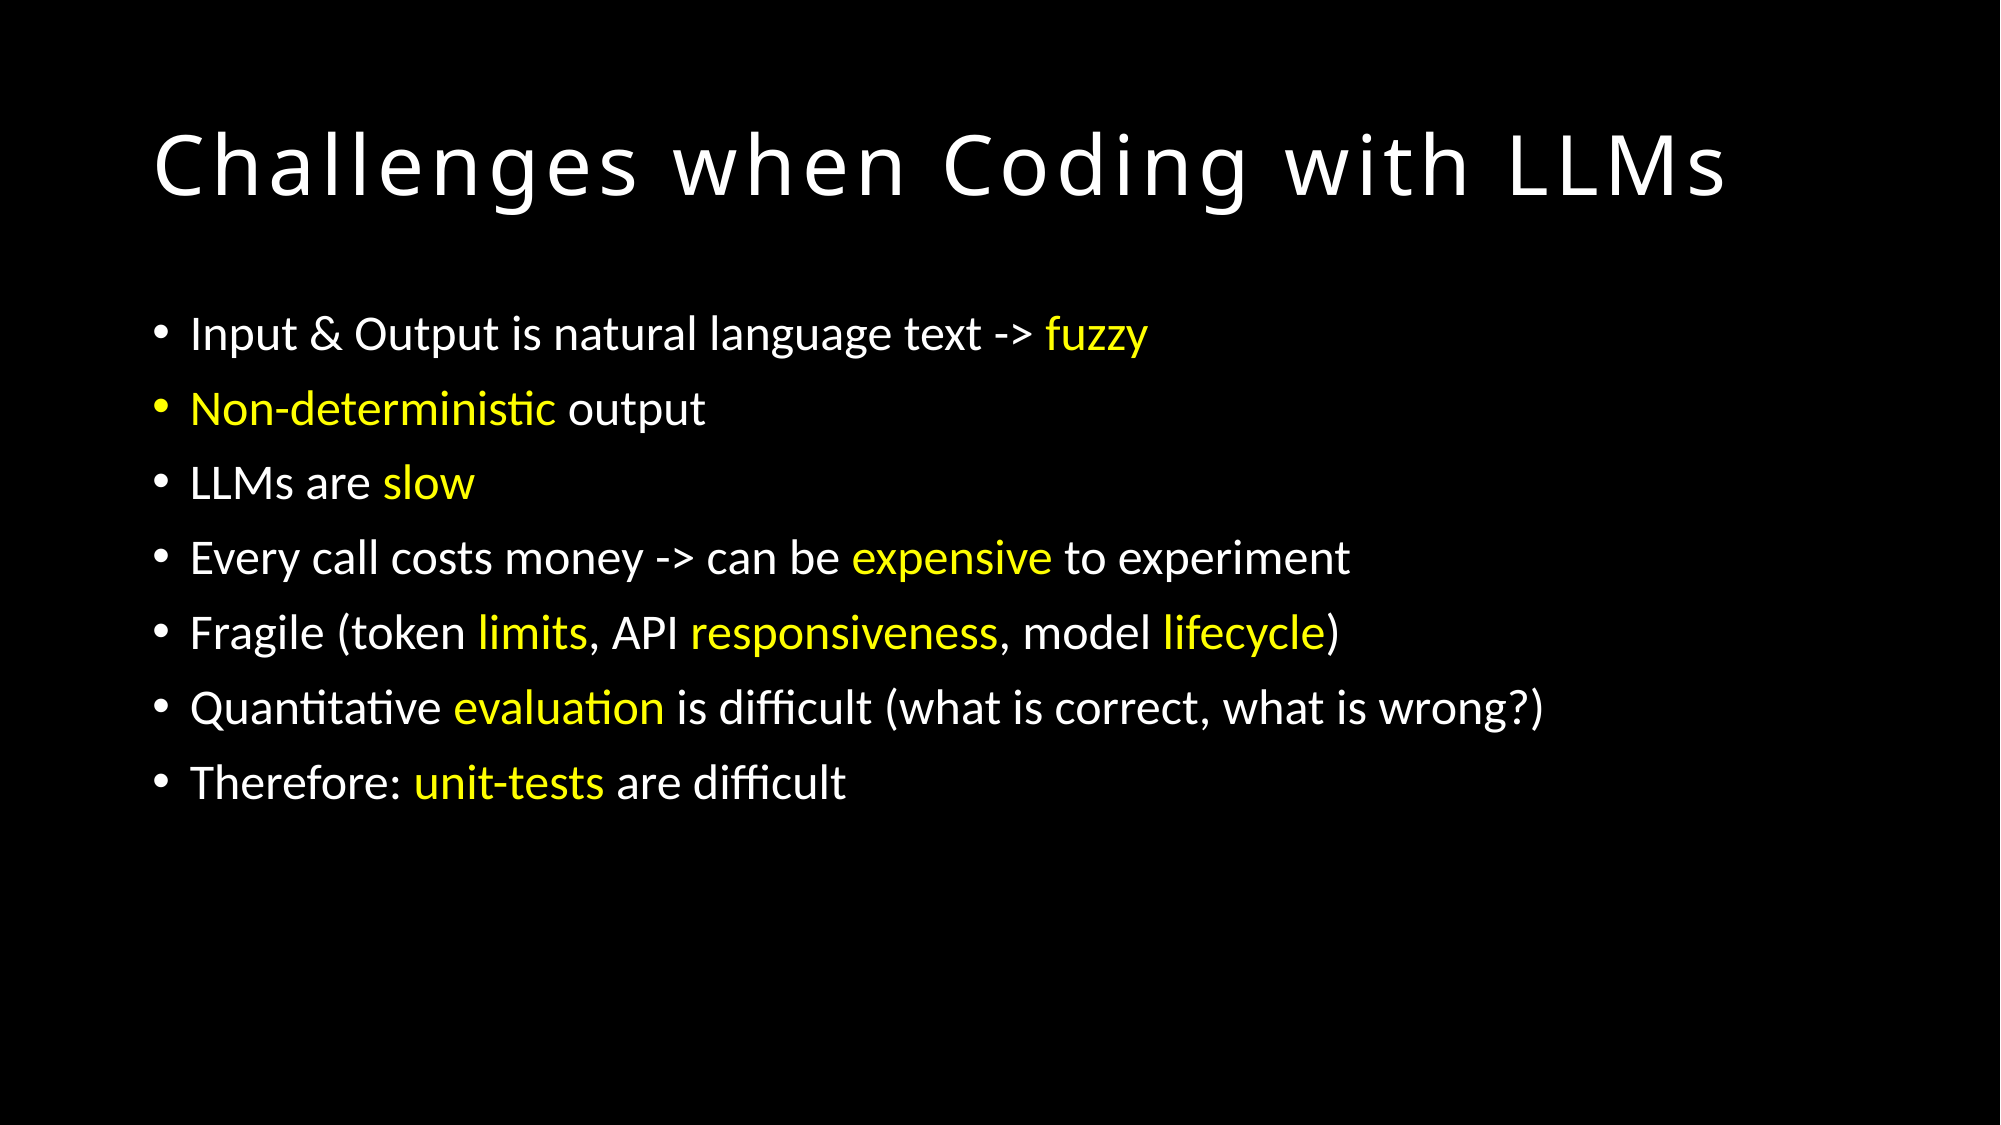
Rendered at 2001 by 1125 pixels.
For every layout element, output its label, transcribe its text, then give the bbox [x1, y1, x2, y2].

title Challenges when Coding with LLMs [137, 59, 1863, 278]
list Input & Output is natural language text -> fuzzy Non-deterministic output LLMs are slow Every call costs money -> can be expensive to experiment Fragile (token limits, API responsiveness, model lifecycle) Quantitative evaluation is difficult (what is correct, what is wrong?) Therefore: unit-tests are difficult [137, 299, 1863, 1014]
